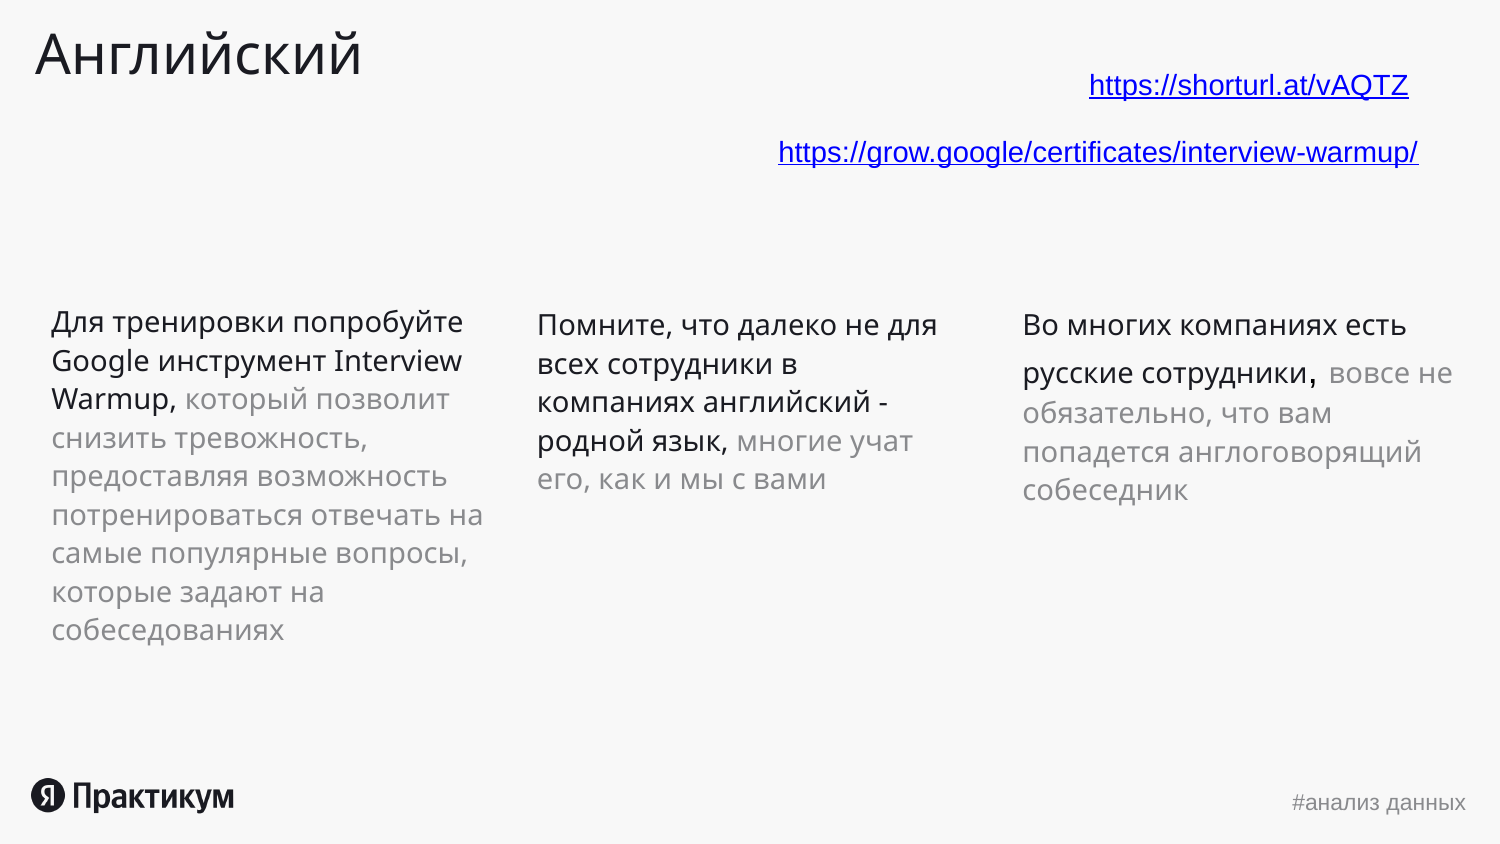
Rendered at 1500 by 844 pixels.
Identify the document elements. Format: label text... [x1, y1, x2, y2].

list Помните, что далеко не для всех сотрудники в компаниях английский - родной язык, многие учат его, как и мы с вами [531, 300, 979, 582]
text_box https://shorturl.at/vAQTZ [1074, 59, 1424, 109]
list Во многих компаниях есть русские сотрудники, вовсе не обязательно, что вам попадется англоговорящий собеседник [1016, 300, 1464, 582]
list Для тренировки попробуйте Google инструмент Interview Warmup, который позволит снизить тревожность, предоставляя возможность потренироваться отвечать на самые популярные вопросы, которые задают на собеседованиях [45, 297, 493, 579]
picture [31, 776, 235, 814]
title Английский [29, 23, 929, 158]
text_box https://grow.google/certificates/interview-warmup/ [763, 125, 1500, 211]
